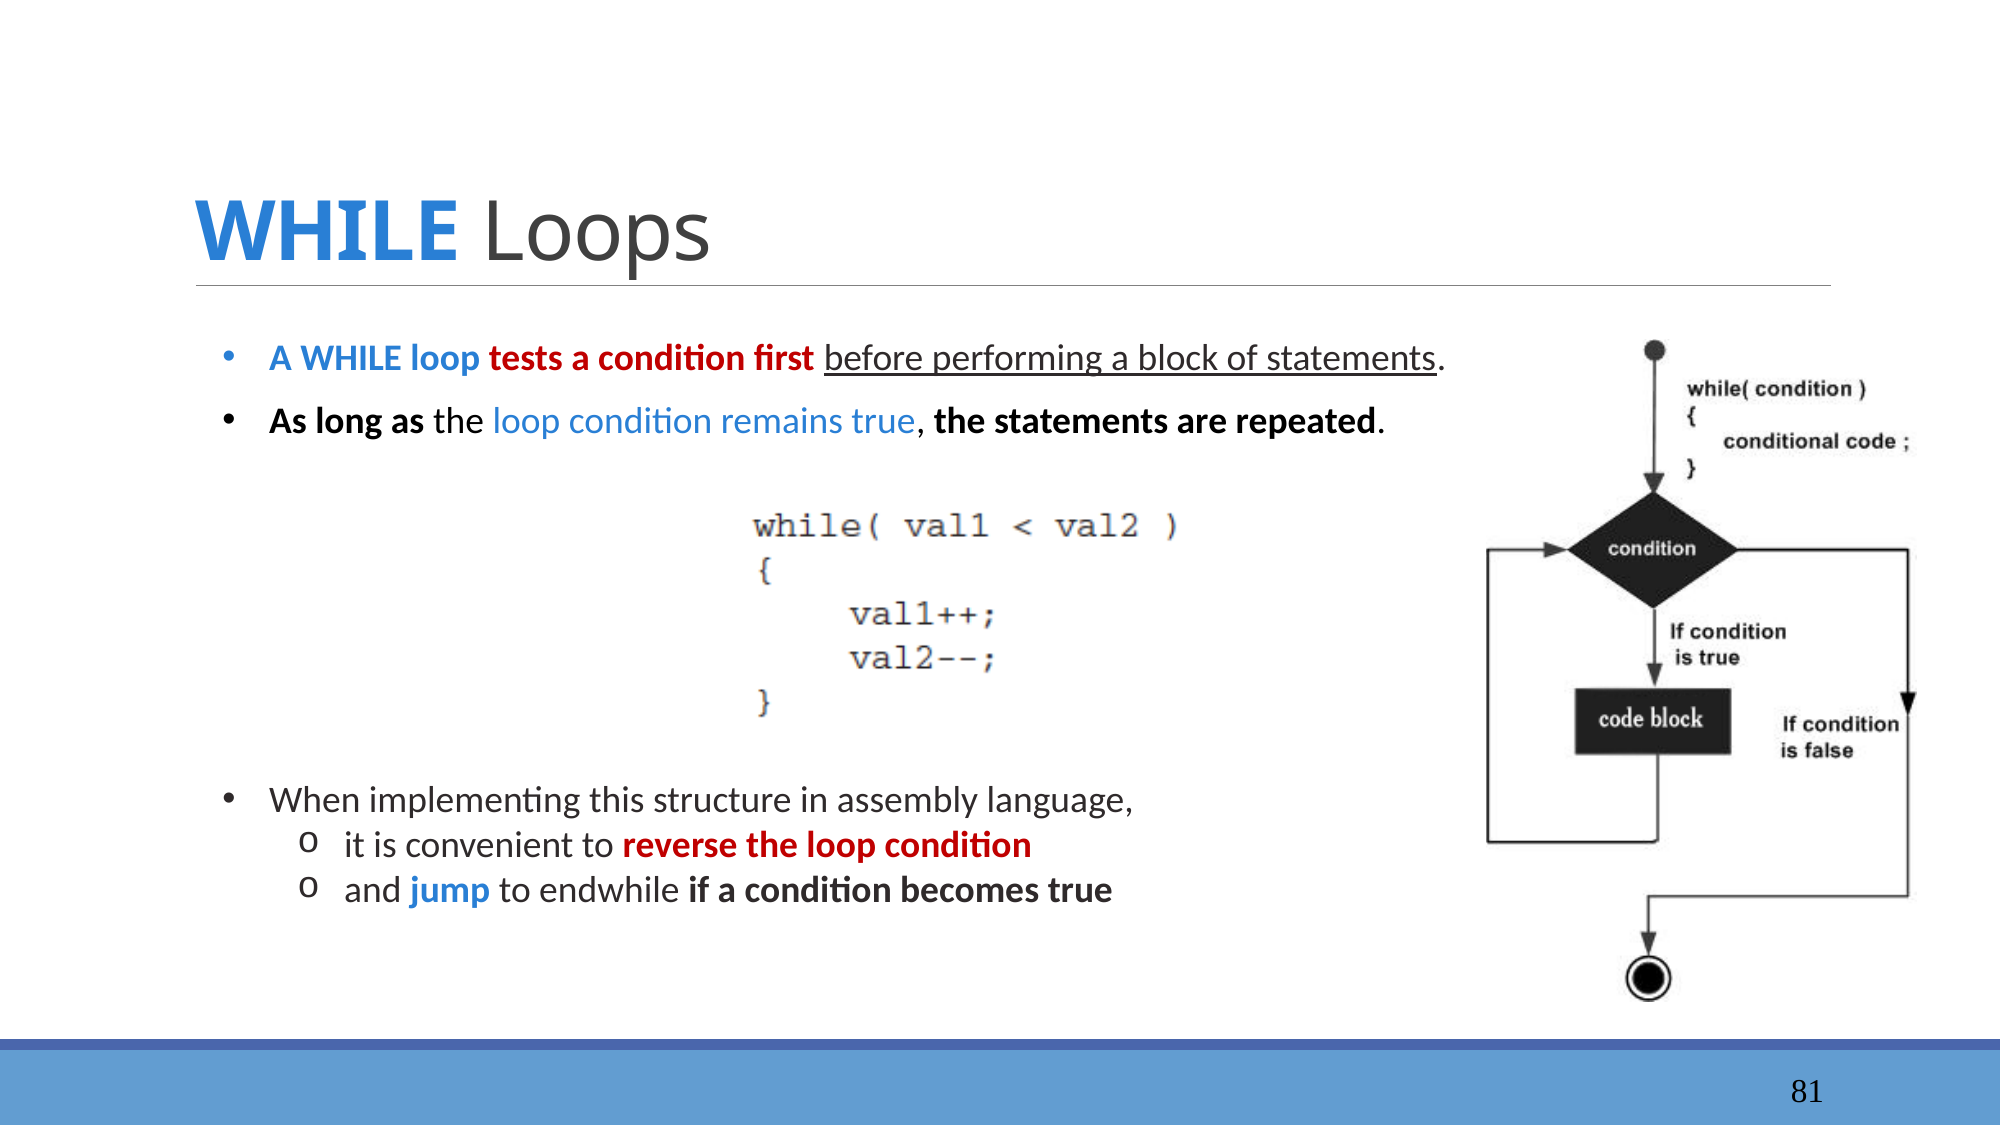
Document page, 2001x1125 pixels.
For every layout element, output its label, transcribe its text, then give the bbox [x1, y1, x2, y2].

slide_number 82 [1624, 1059, 1840, 1120]
text_box When implementing this structure in assembly language, it is convenient to reverse the loop condition and jump to endwhile if a condition becomes true [207, 767, 1482, 918]
text_box A WHILE loop tests a condition first before performing a block of statements. As long as the loop condition remains true, the statements are repeated. [207, 307, 1528, 494]
picture [709, 495, 1292, 732]
title WHILE Loops [180, 47, 1830, 285]
picture [1485, 339, 1918, 1002]
